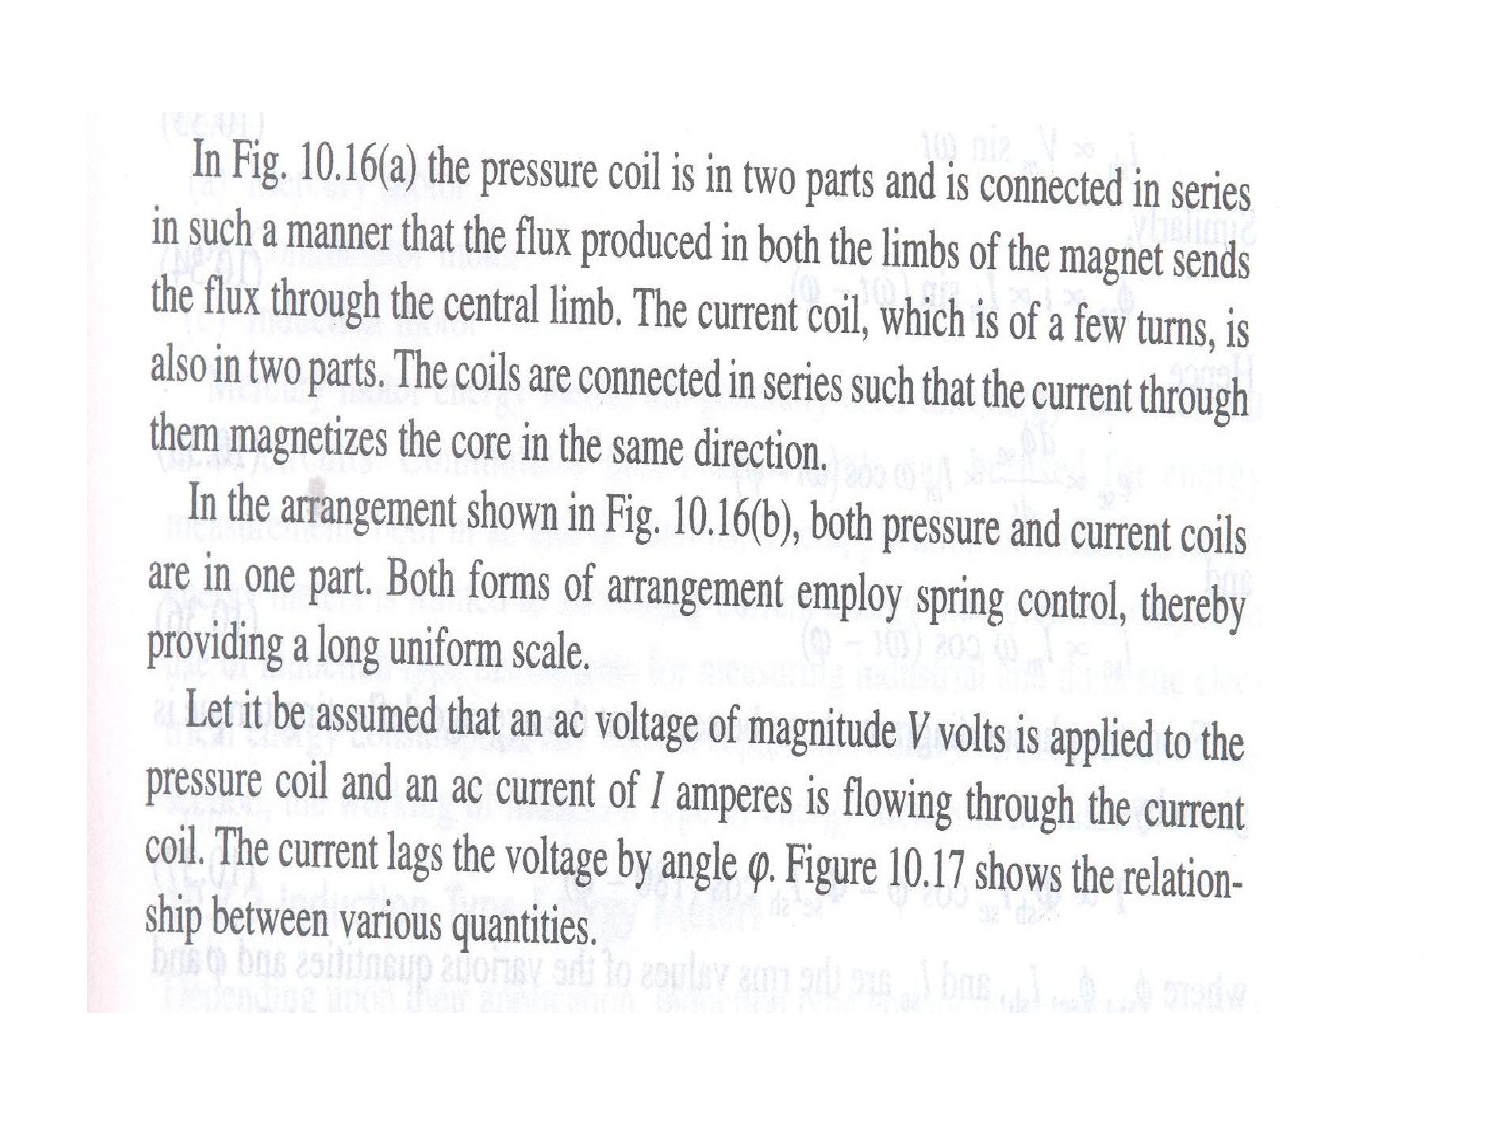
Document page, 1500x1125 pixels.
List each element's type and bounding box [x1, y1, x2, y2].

picture [87, 112, 1426, 1013]
